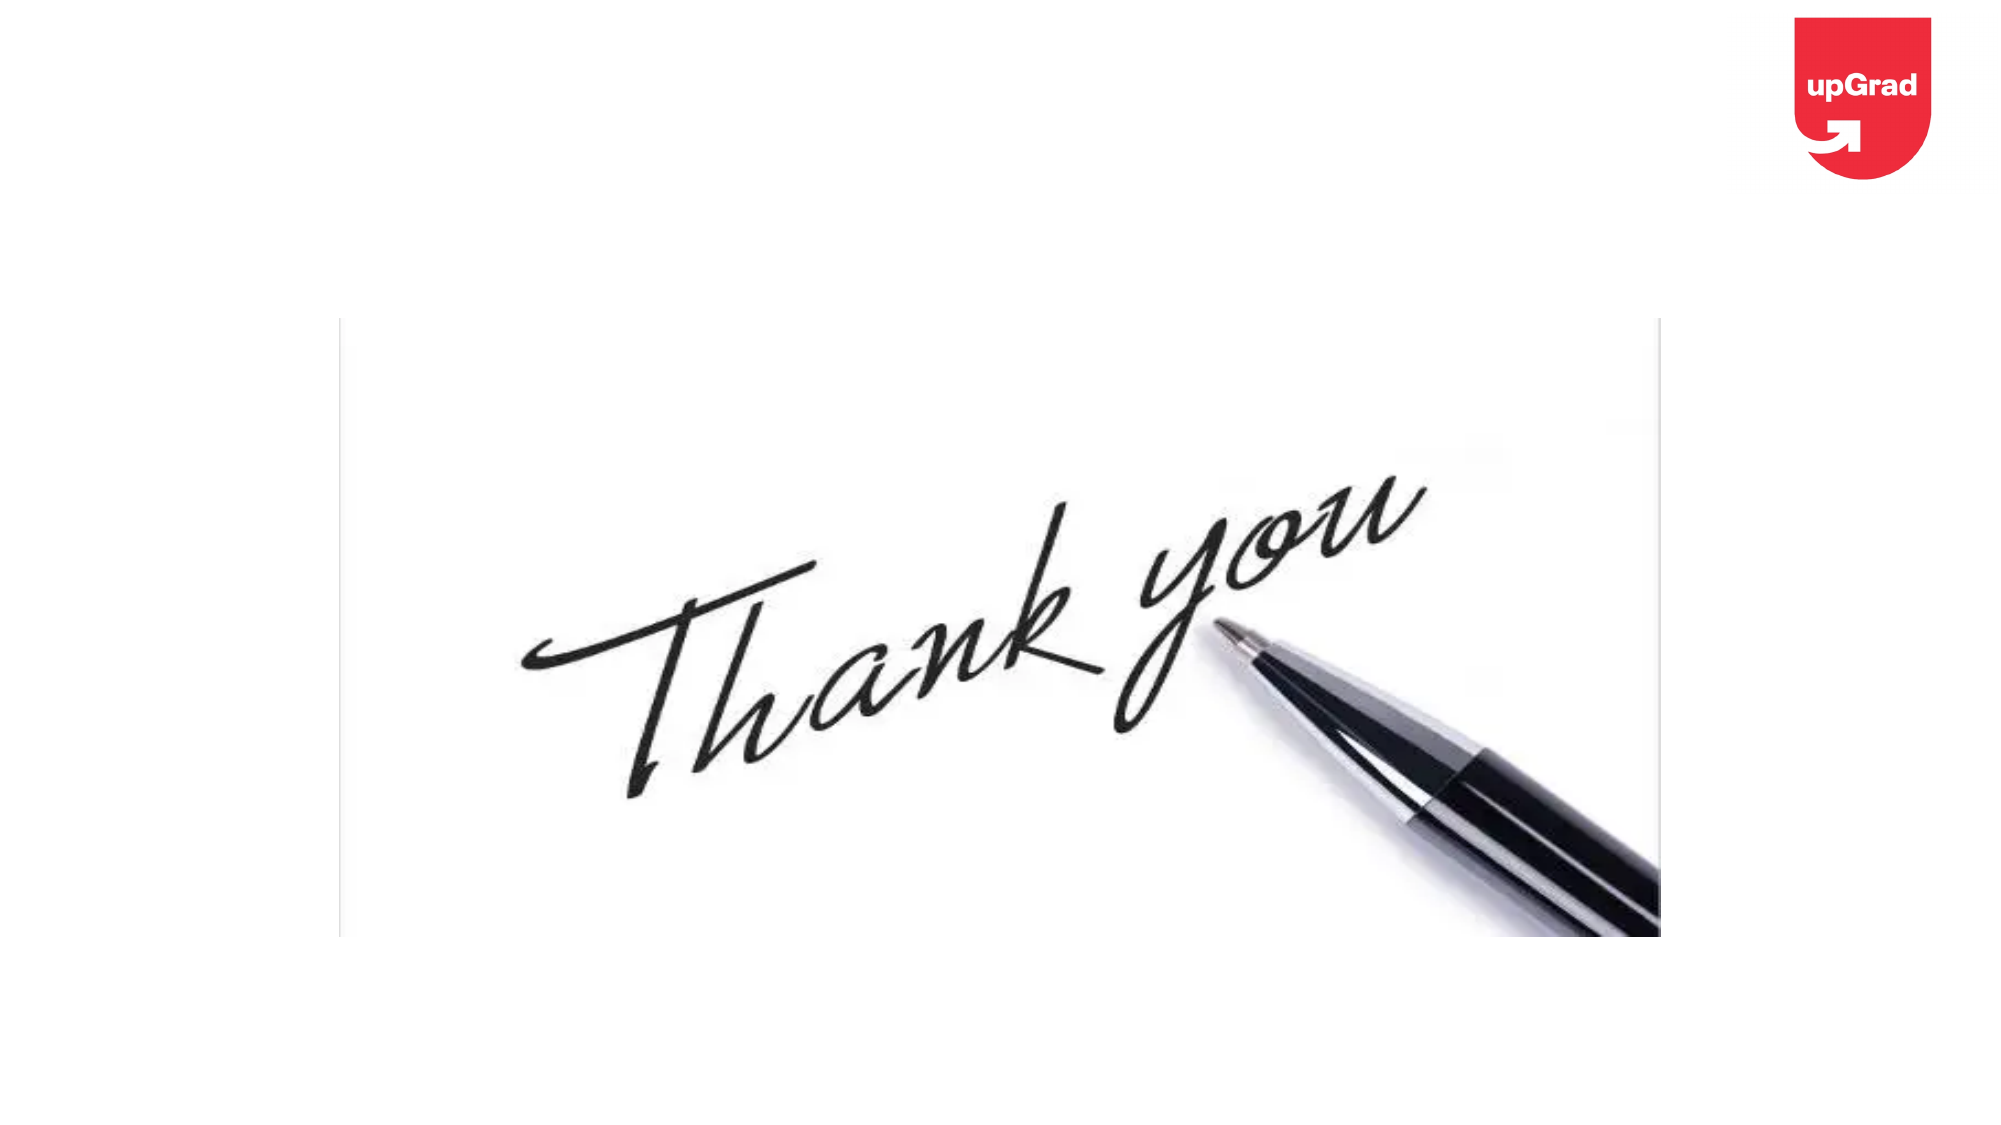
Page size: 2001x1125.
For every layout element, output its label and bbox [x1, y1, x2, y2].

picture [1727, 13, 1998, 194]
picture [339, 318, 1661, 937]
